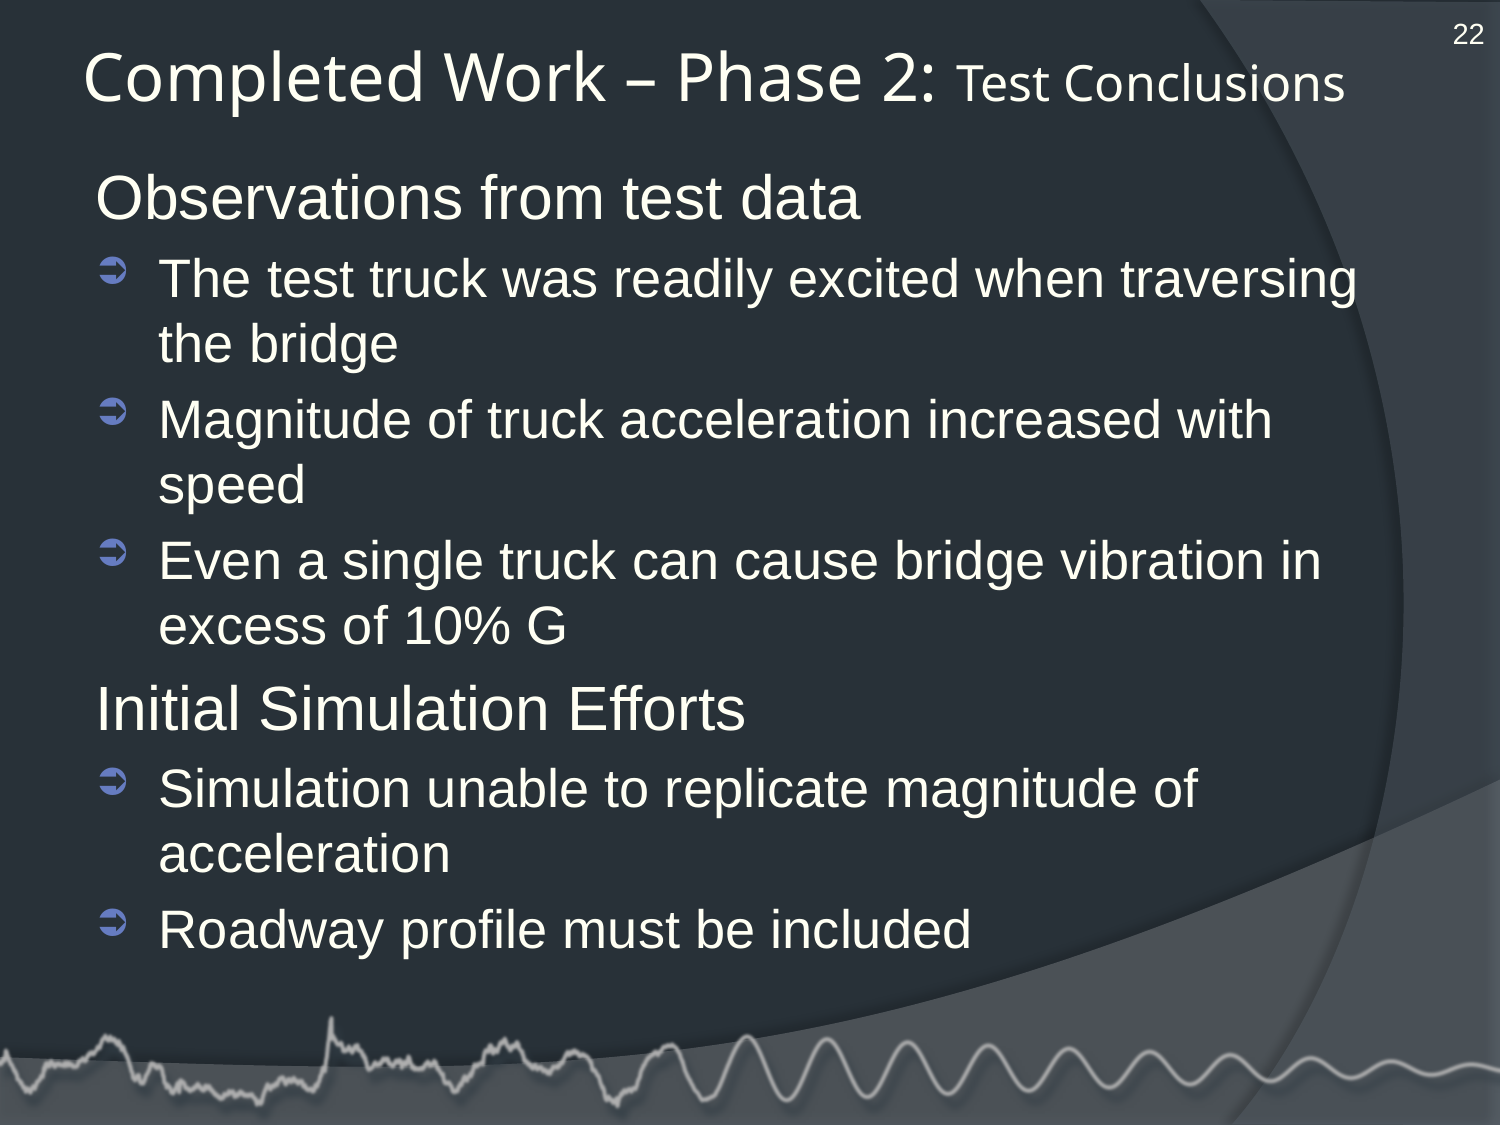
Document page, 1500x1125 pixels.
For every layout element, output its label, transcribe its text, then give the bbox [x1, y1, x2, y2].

title Completed Work – Phase 2: Test Conclusions [75, 24, 1425, 125]
picture [0, 987, 1500, 1125]
list Observations from test data The test truck was readily excited when traversing the bridge Magnitude of truck acceleration increased with speed Even a single truck can cause bridge vibration in excess of 10% G Initial Simulation Efforts Simulation unable to replicate magnitude of acceleration Roadway profile must be included [75, 149, 1425, 1005]
slide_number 22 [1374, 0, 1500, 60]
